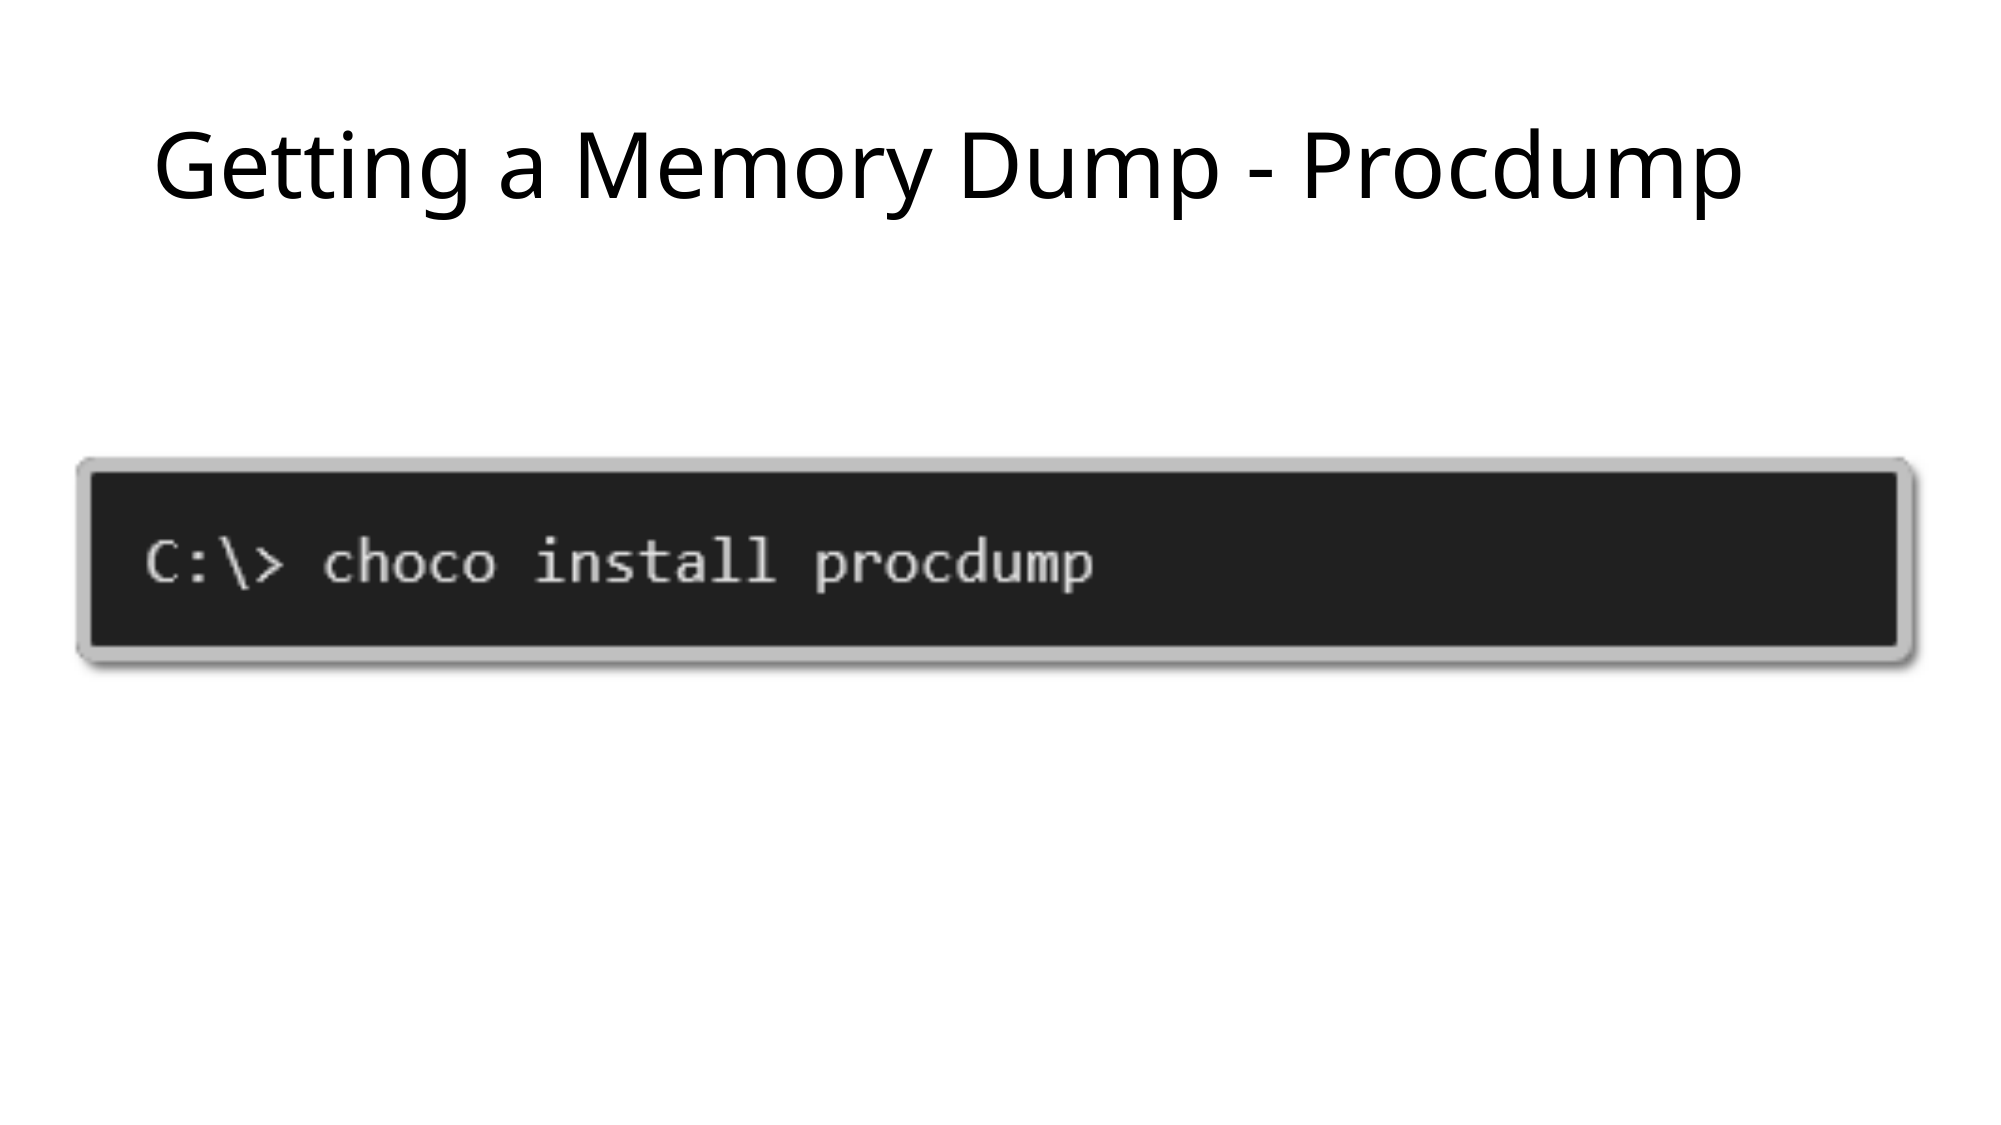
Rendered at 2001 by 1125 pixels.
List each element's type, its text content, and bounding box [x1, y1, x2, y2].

picture [66, 432, 1934, 693]
title Getting a Memory Dump - Procdump [137, 59, 1863, 278]
